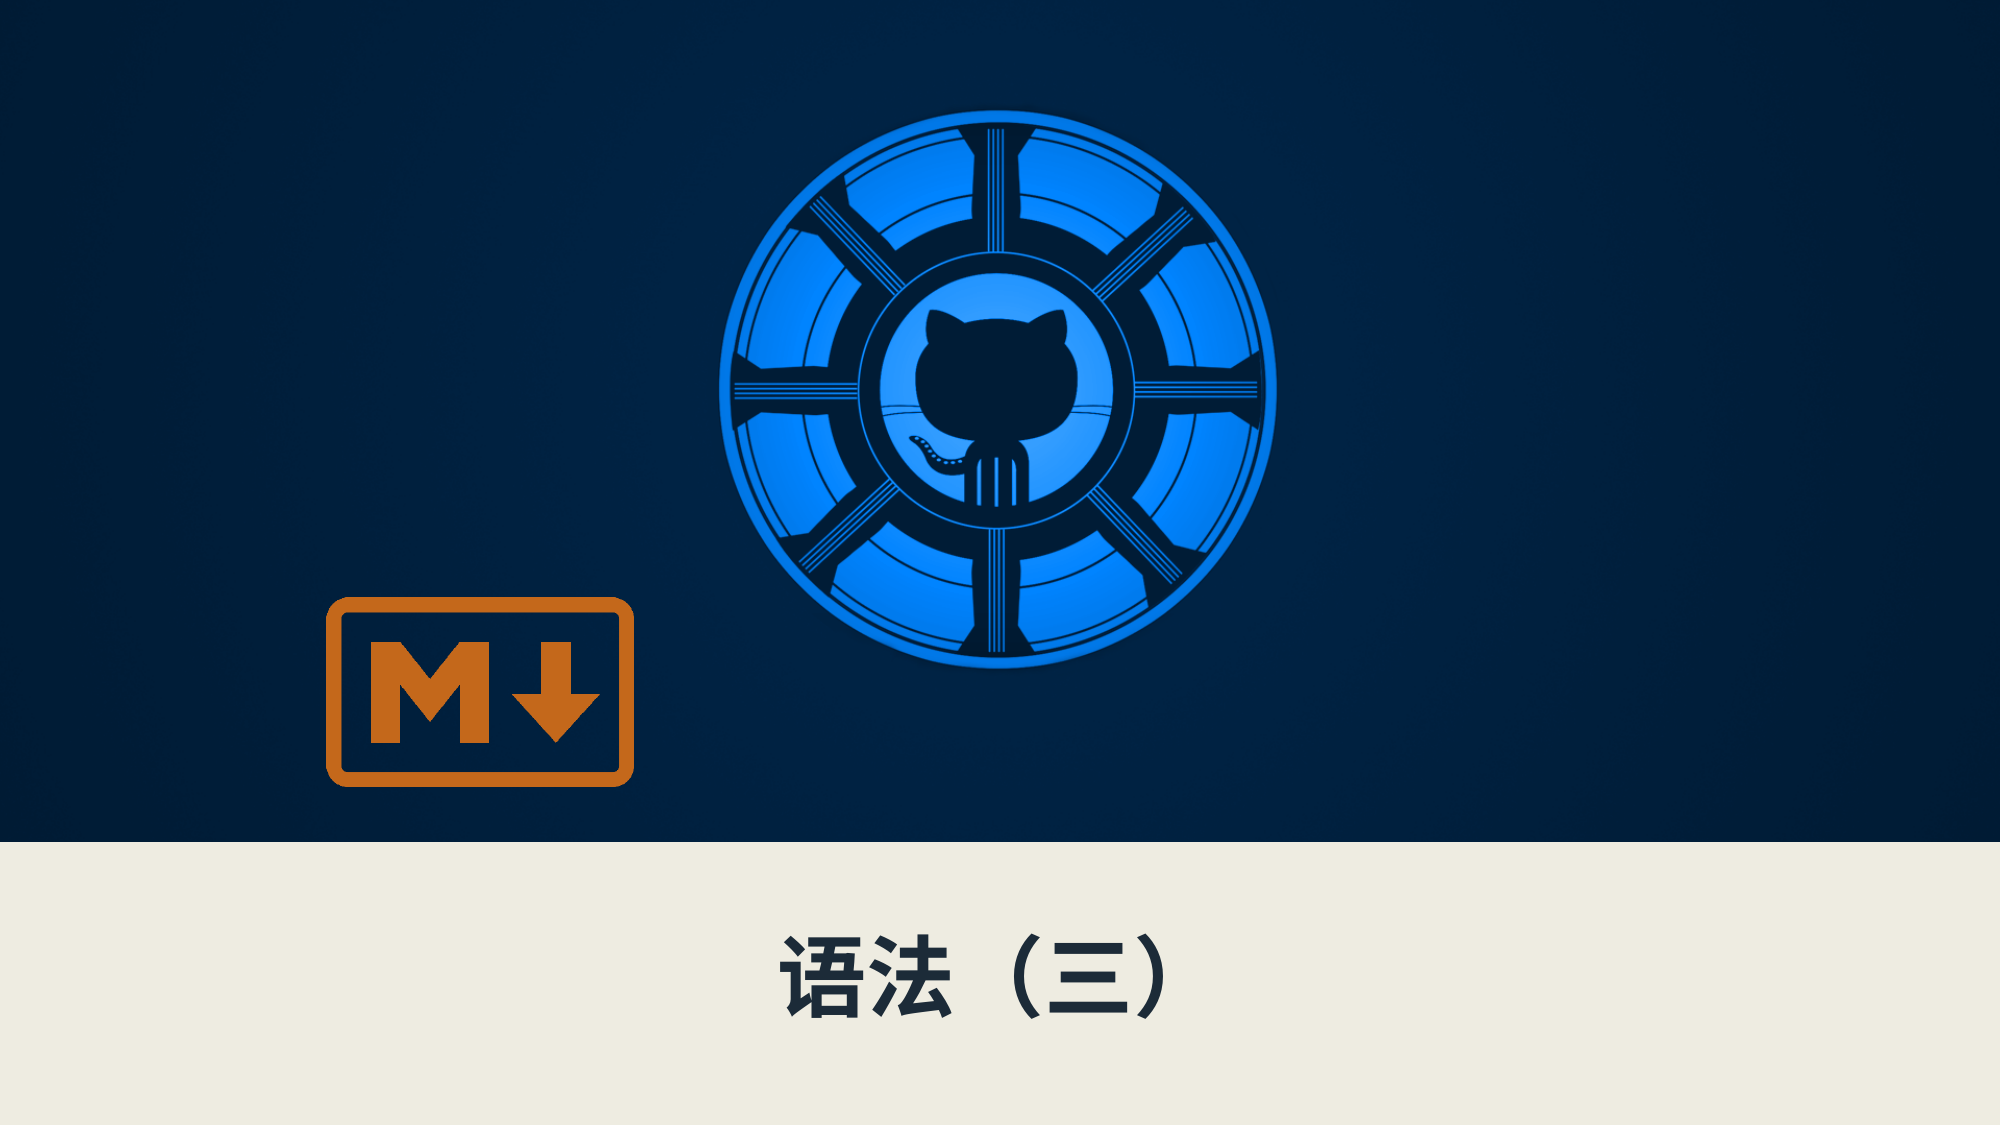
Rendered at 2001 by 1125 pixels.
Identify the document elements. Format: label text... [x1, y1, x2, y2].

picture [0, 0, 2000, 843]
text_box 语法（三） [762, 914, 1238, 1036]
